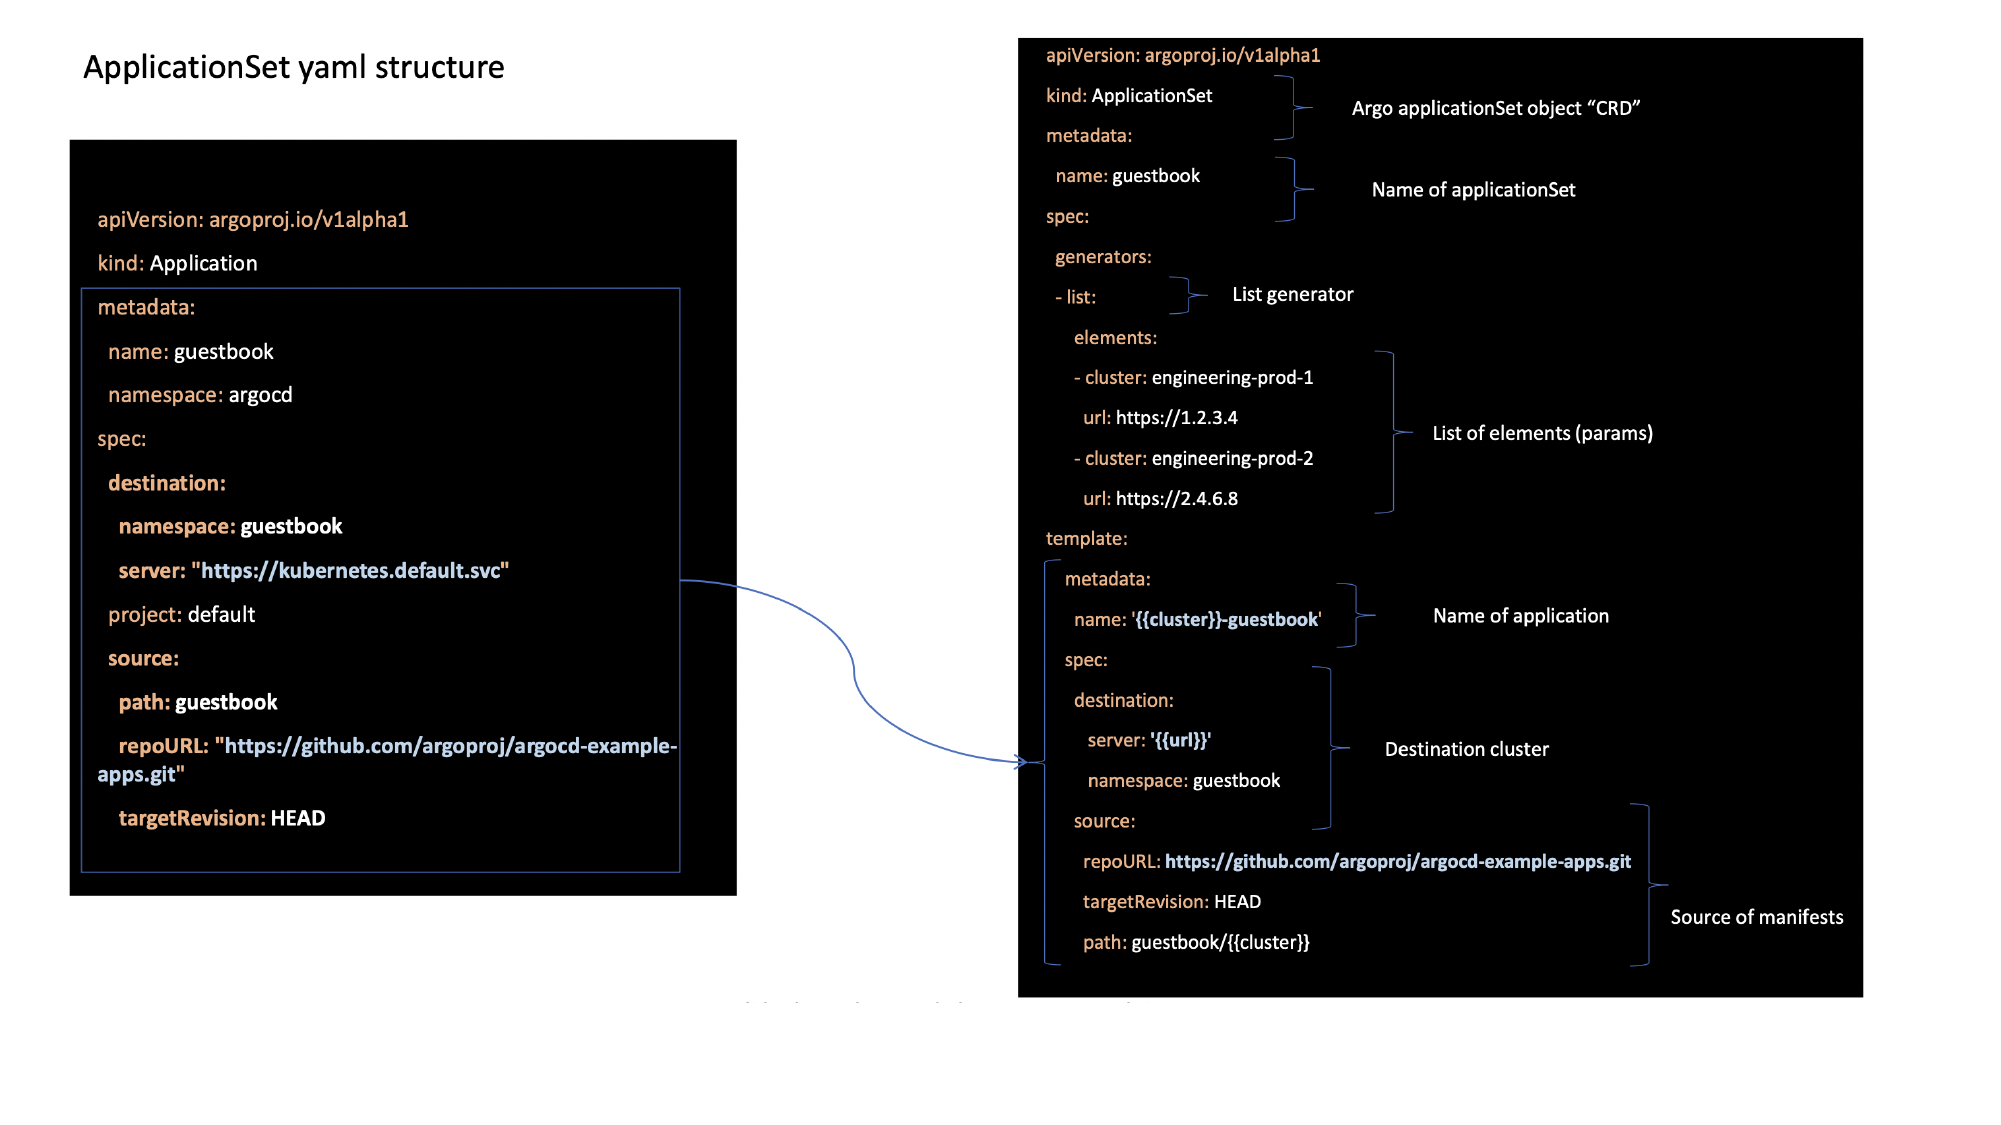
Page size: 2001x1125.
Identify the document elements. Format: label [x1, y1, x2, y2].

picture [30, 31, 1868, 1004]
